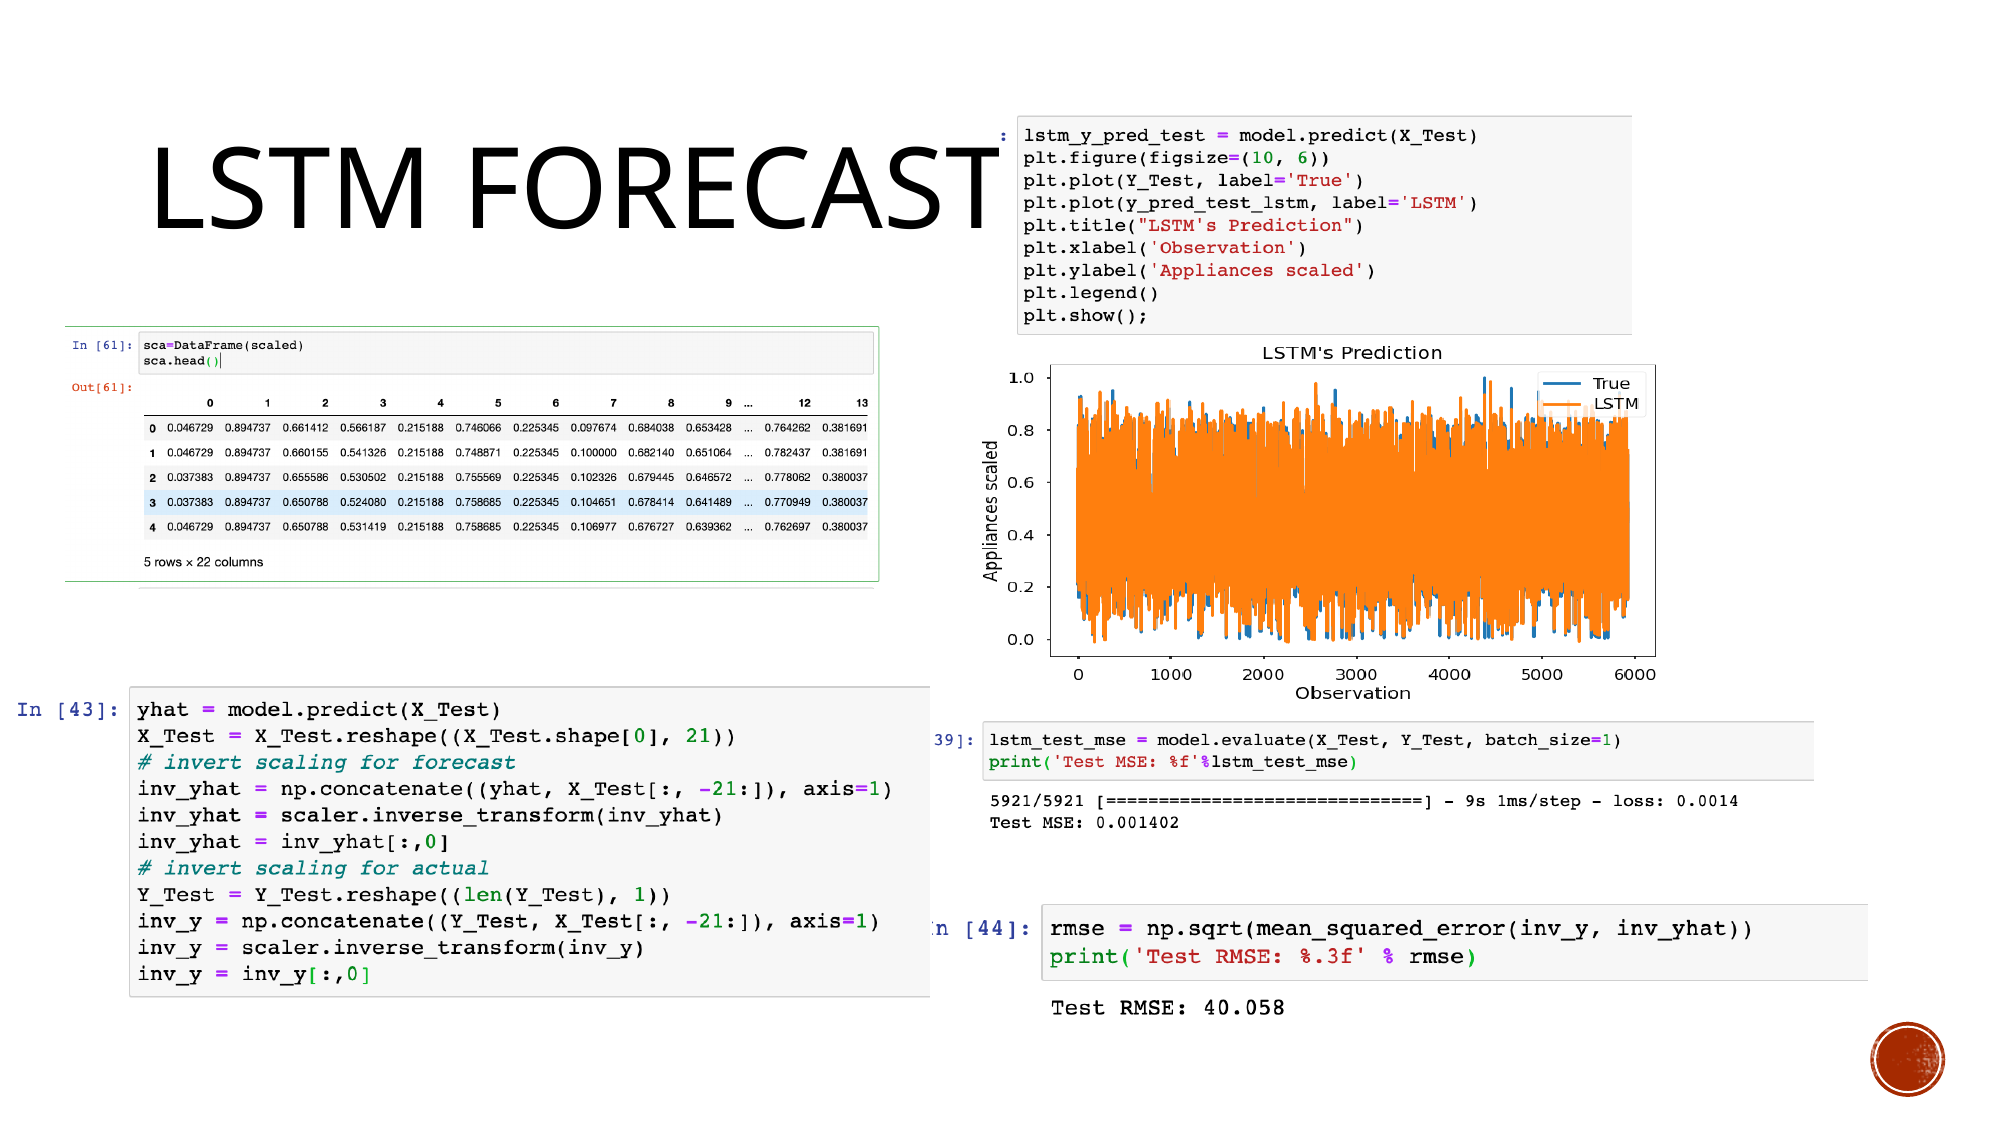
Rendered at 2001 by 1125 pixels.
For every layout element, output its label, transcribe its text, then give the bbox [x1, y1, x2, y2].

picture [932, 895, 1868, 1019]
picture [15, 678, 1814, 1008]
title LSTM Forecast [132, 60, 1783, 325]
picture [65, 324, 880, 589]
picture [999, 106, 1632, 335]
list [979, 341, 1665, 708]
picture [976, 339, 1665, 708]
